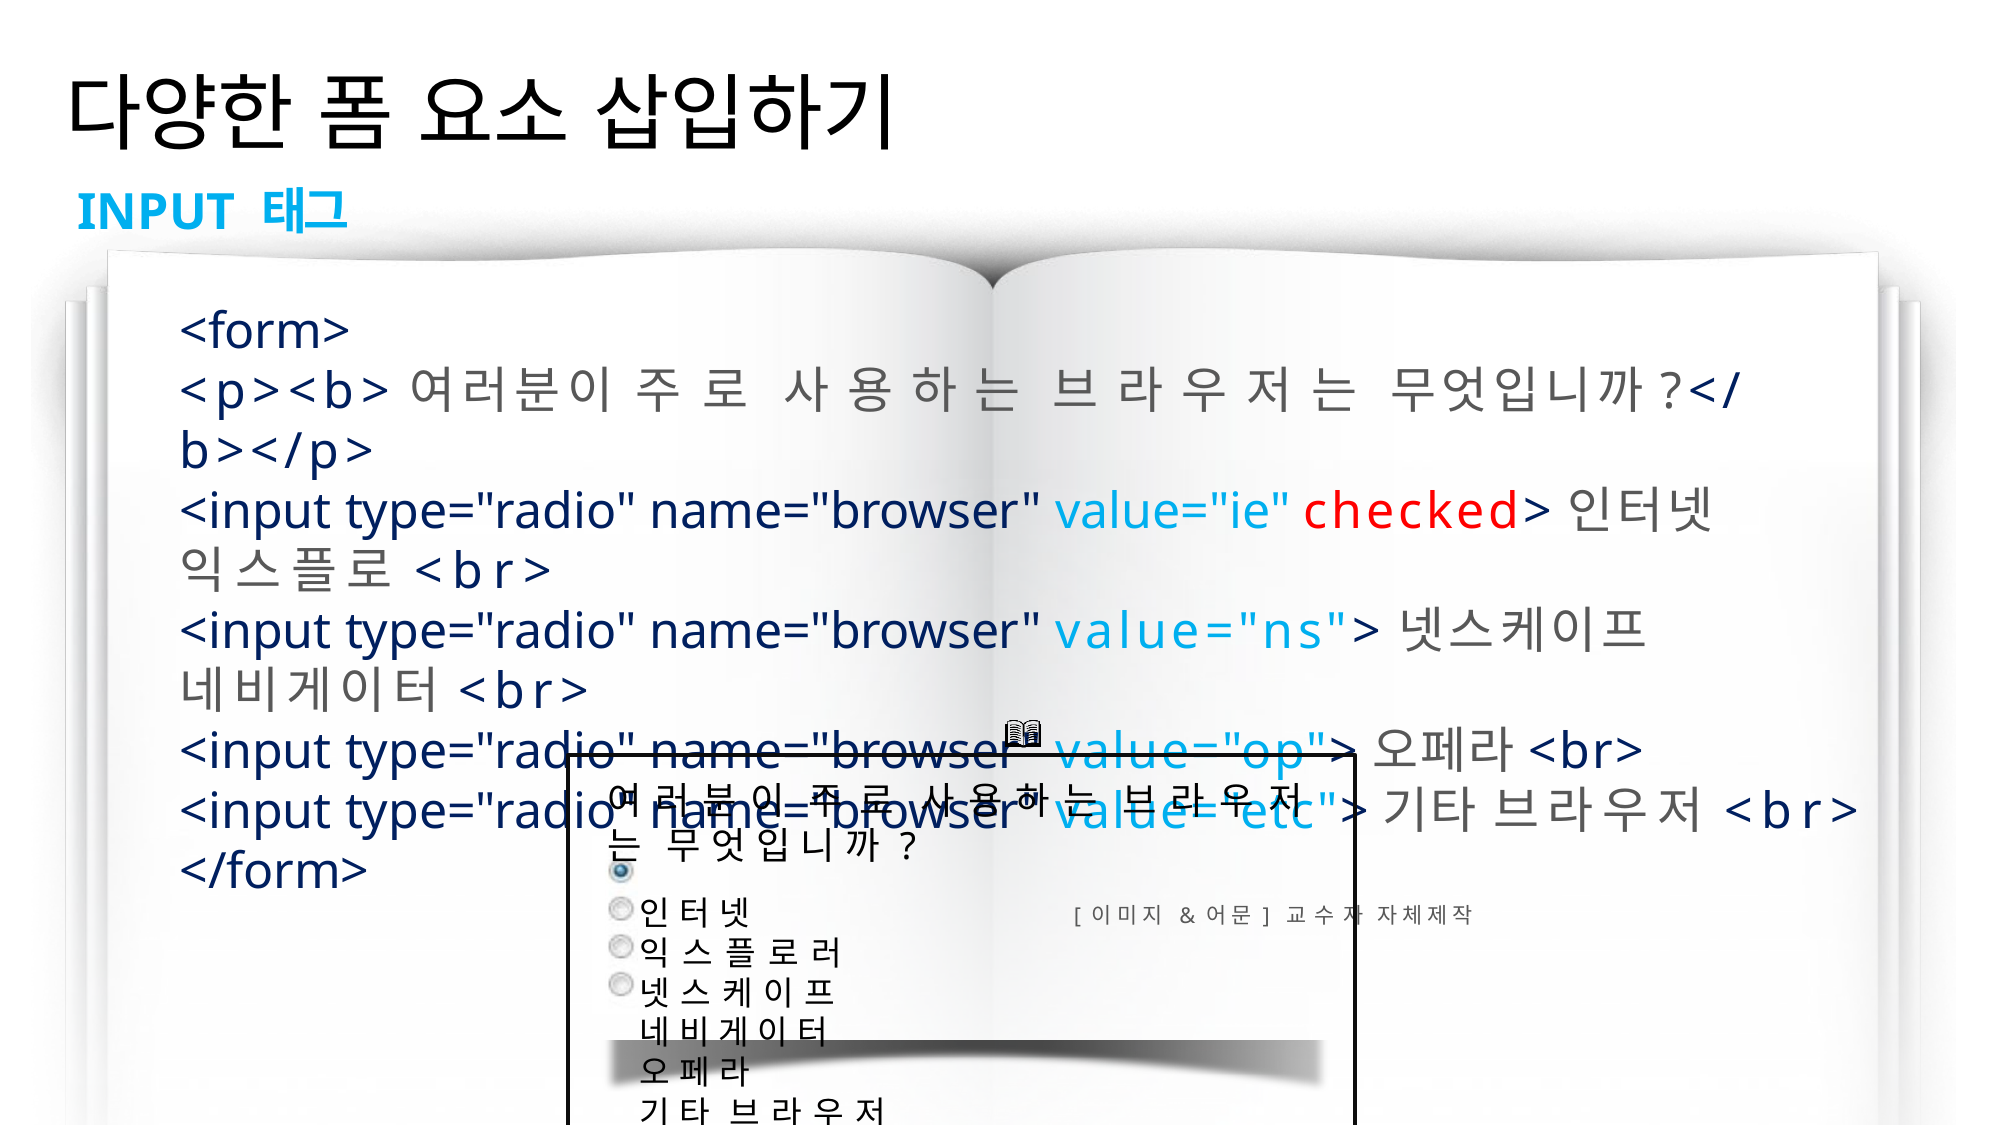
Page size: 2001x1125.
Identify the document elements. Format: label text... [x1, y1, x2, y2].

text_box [30, 128, 1956, 1125]
picture [1004, 715, 1041, 752]
text_box 다양한 폼 요소 삽입하기 [50, 52, 1057, 128]
